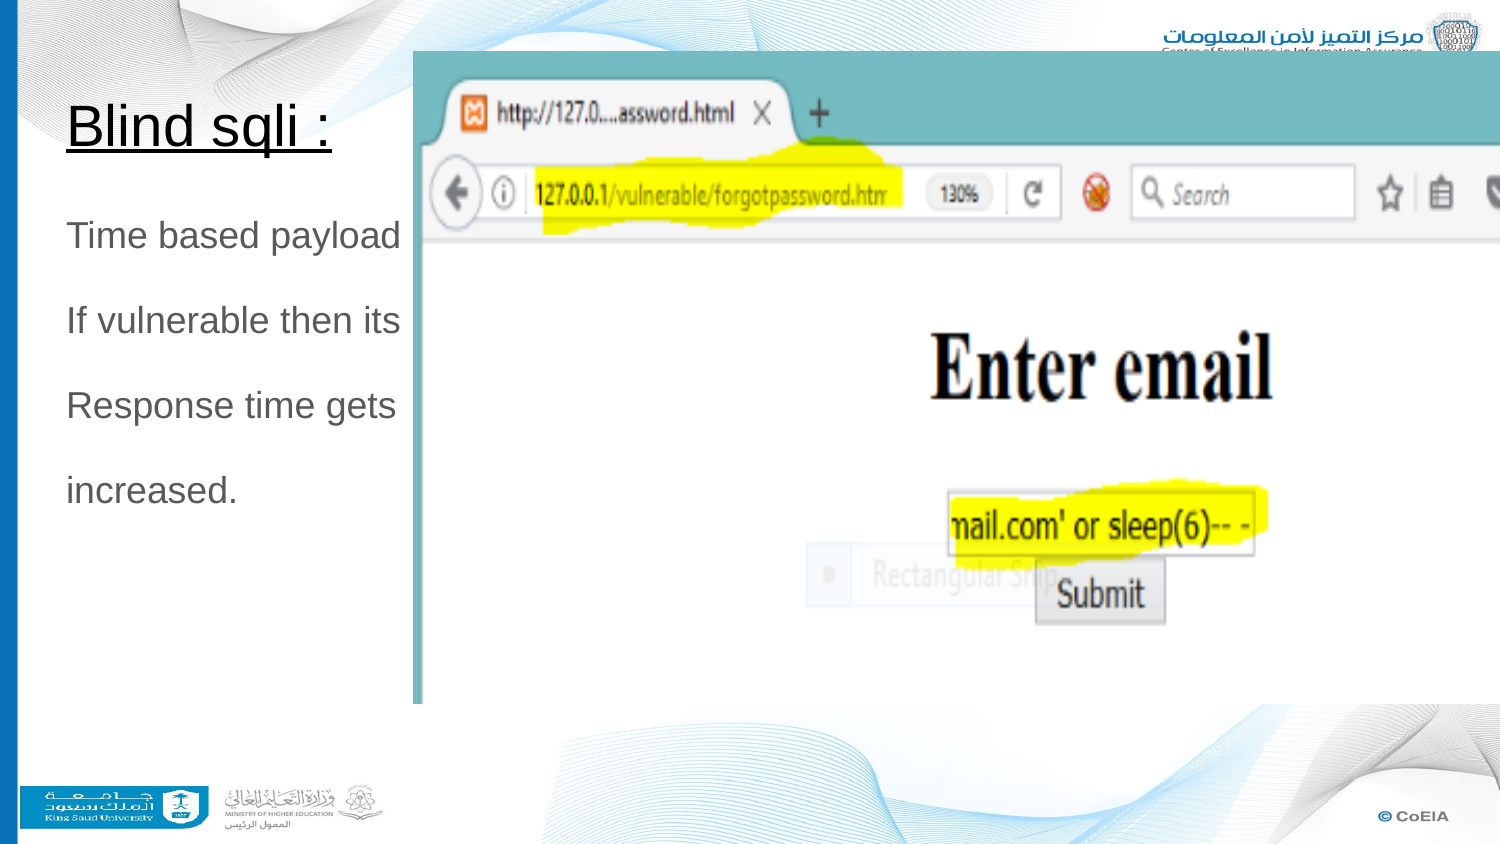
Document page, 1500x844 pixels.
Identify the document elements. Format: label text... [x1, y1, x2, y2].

picture [0, 0, 1500, 844]
list Time based payload If vulnerable then its Response time gets increased. [51, 189, 1449, 750]
title Blind sqli : [51, 72, 407, 167]
